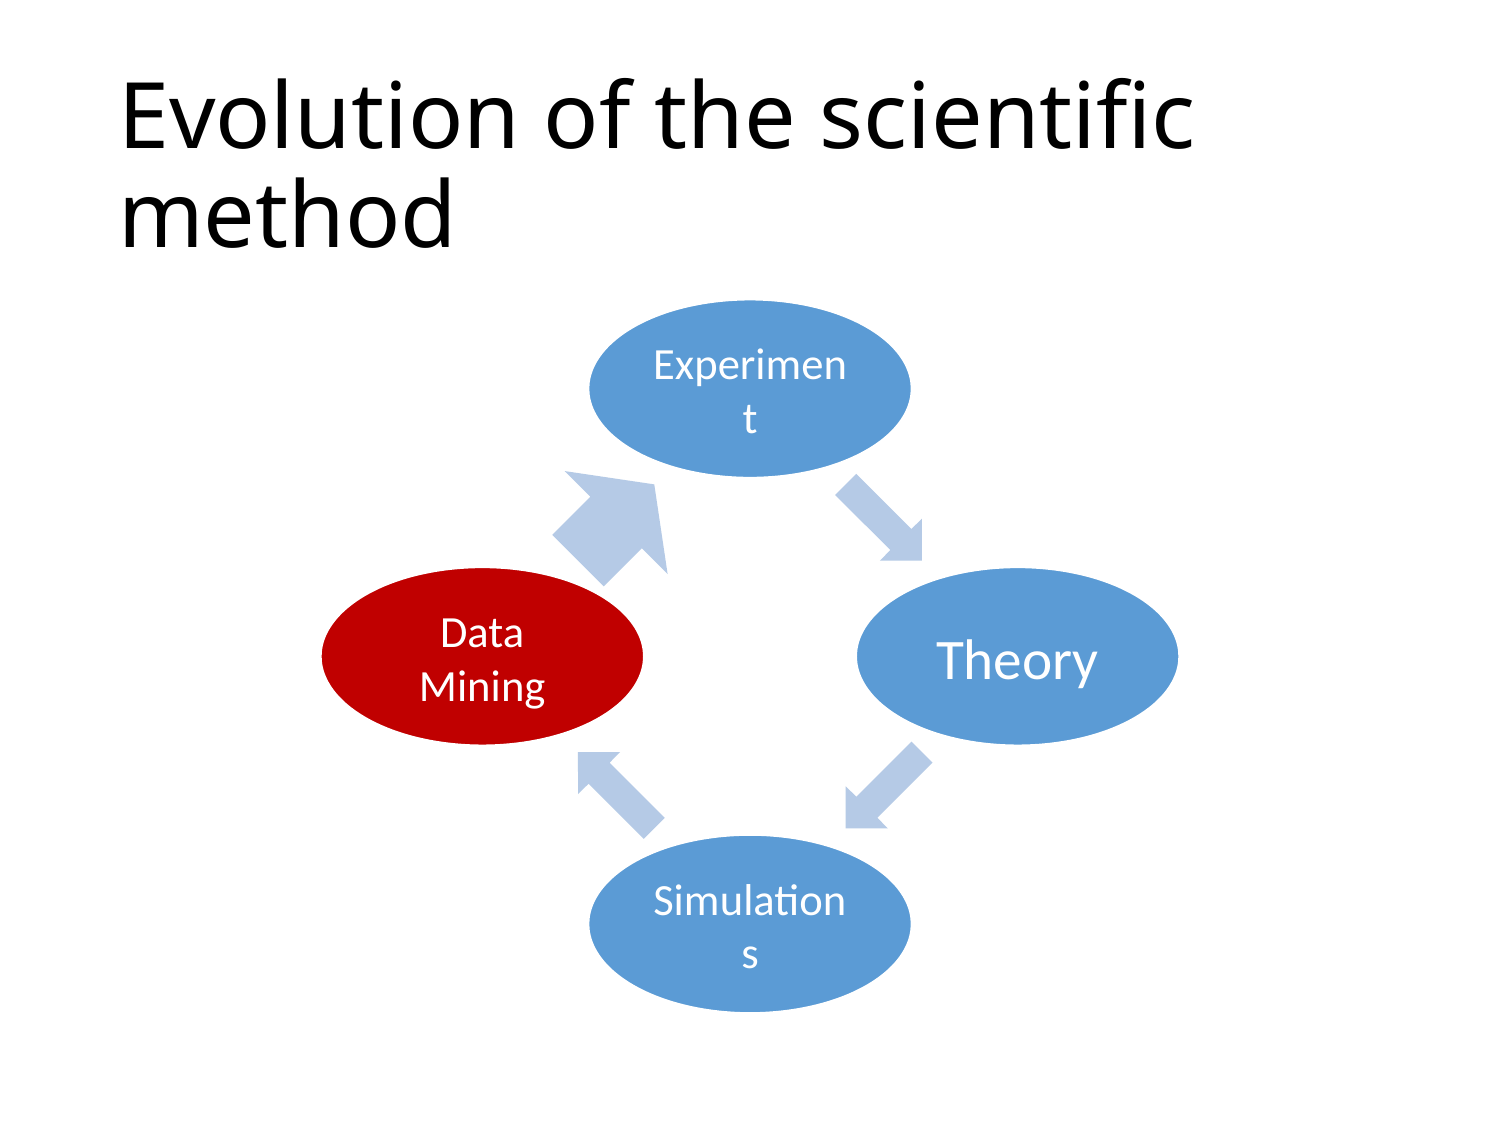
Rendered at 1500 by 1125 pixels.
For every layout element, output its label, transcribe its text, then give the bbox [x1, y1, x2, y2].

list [103, 299, 1397, 1014]
title Evolution of the scientific method [103, 59, 1397, 278]
